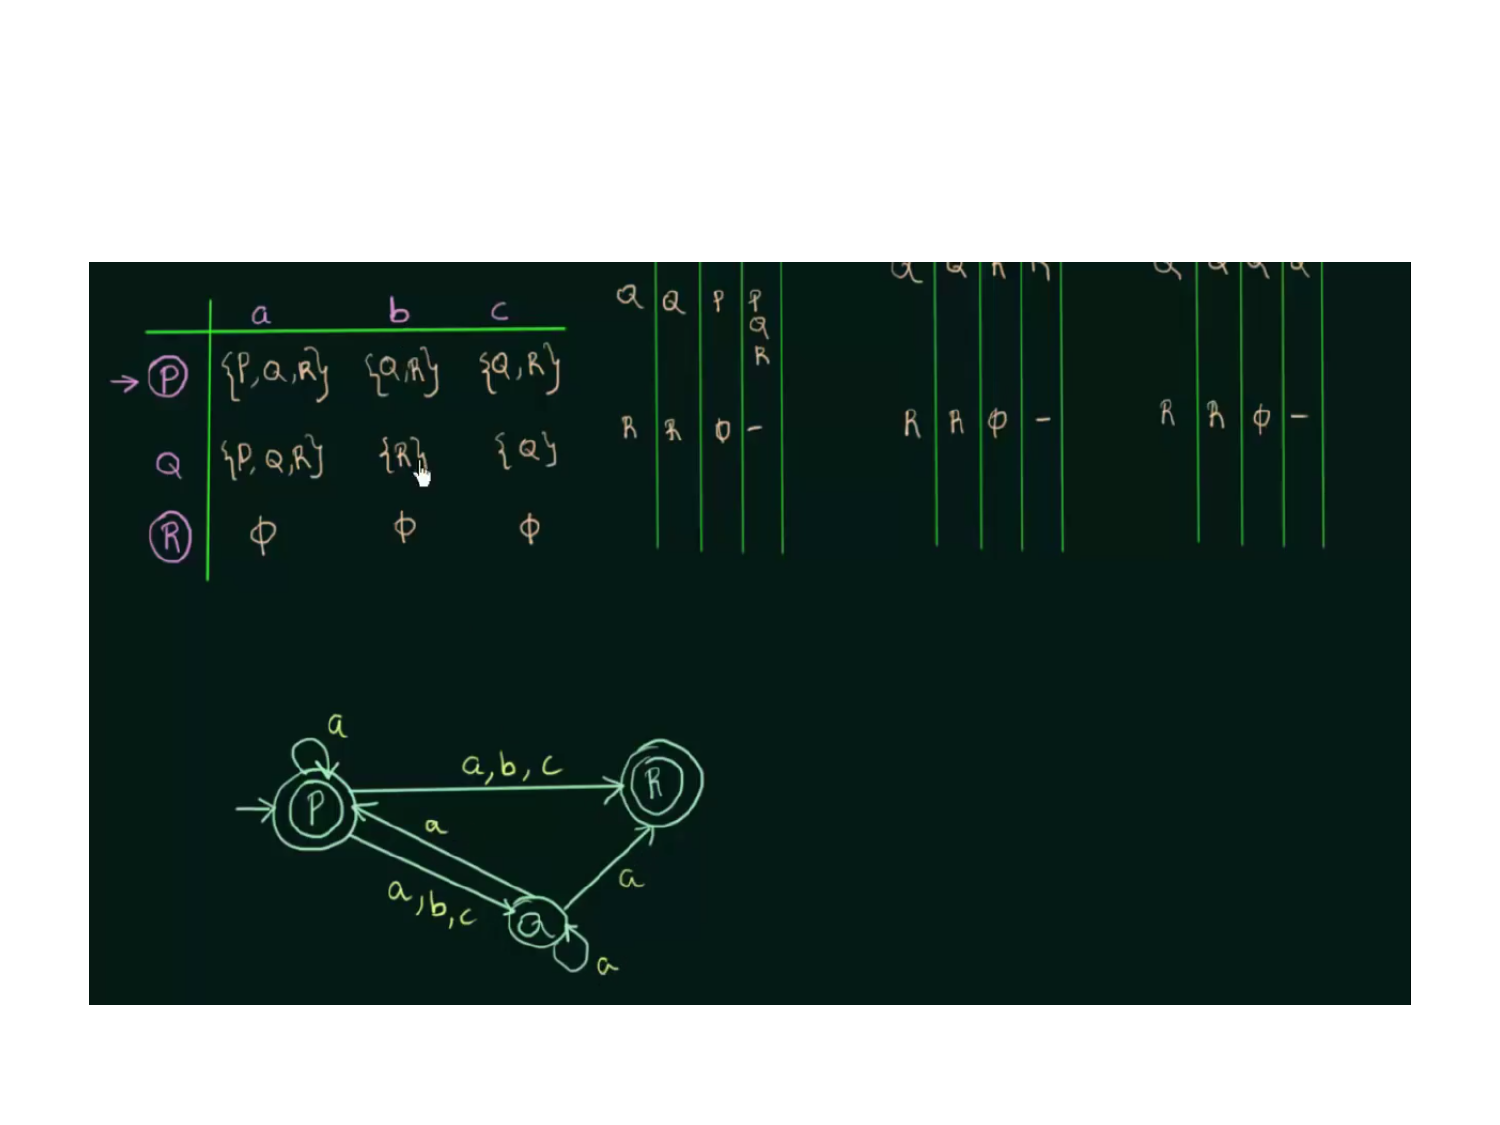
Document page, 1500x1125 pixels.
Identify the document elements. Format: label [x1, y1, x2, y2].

list [89, 262, 1411, 1006]
